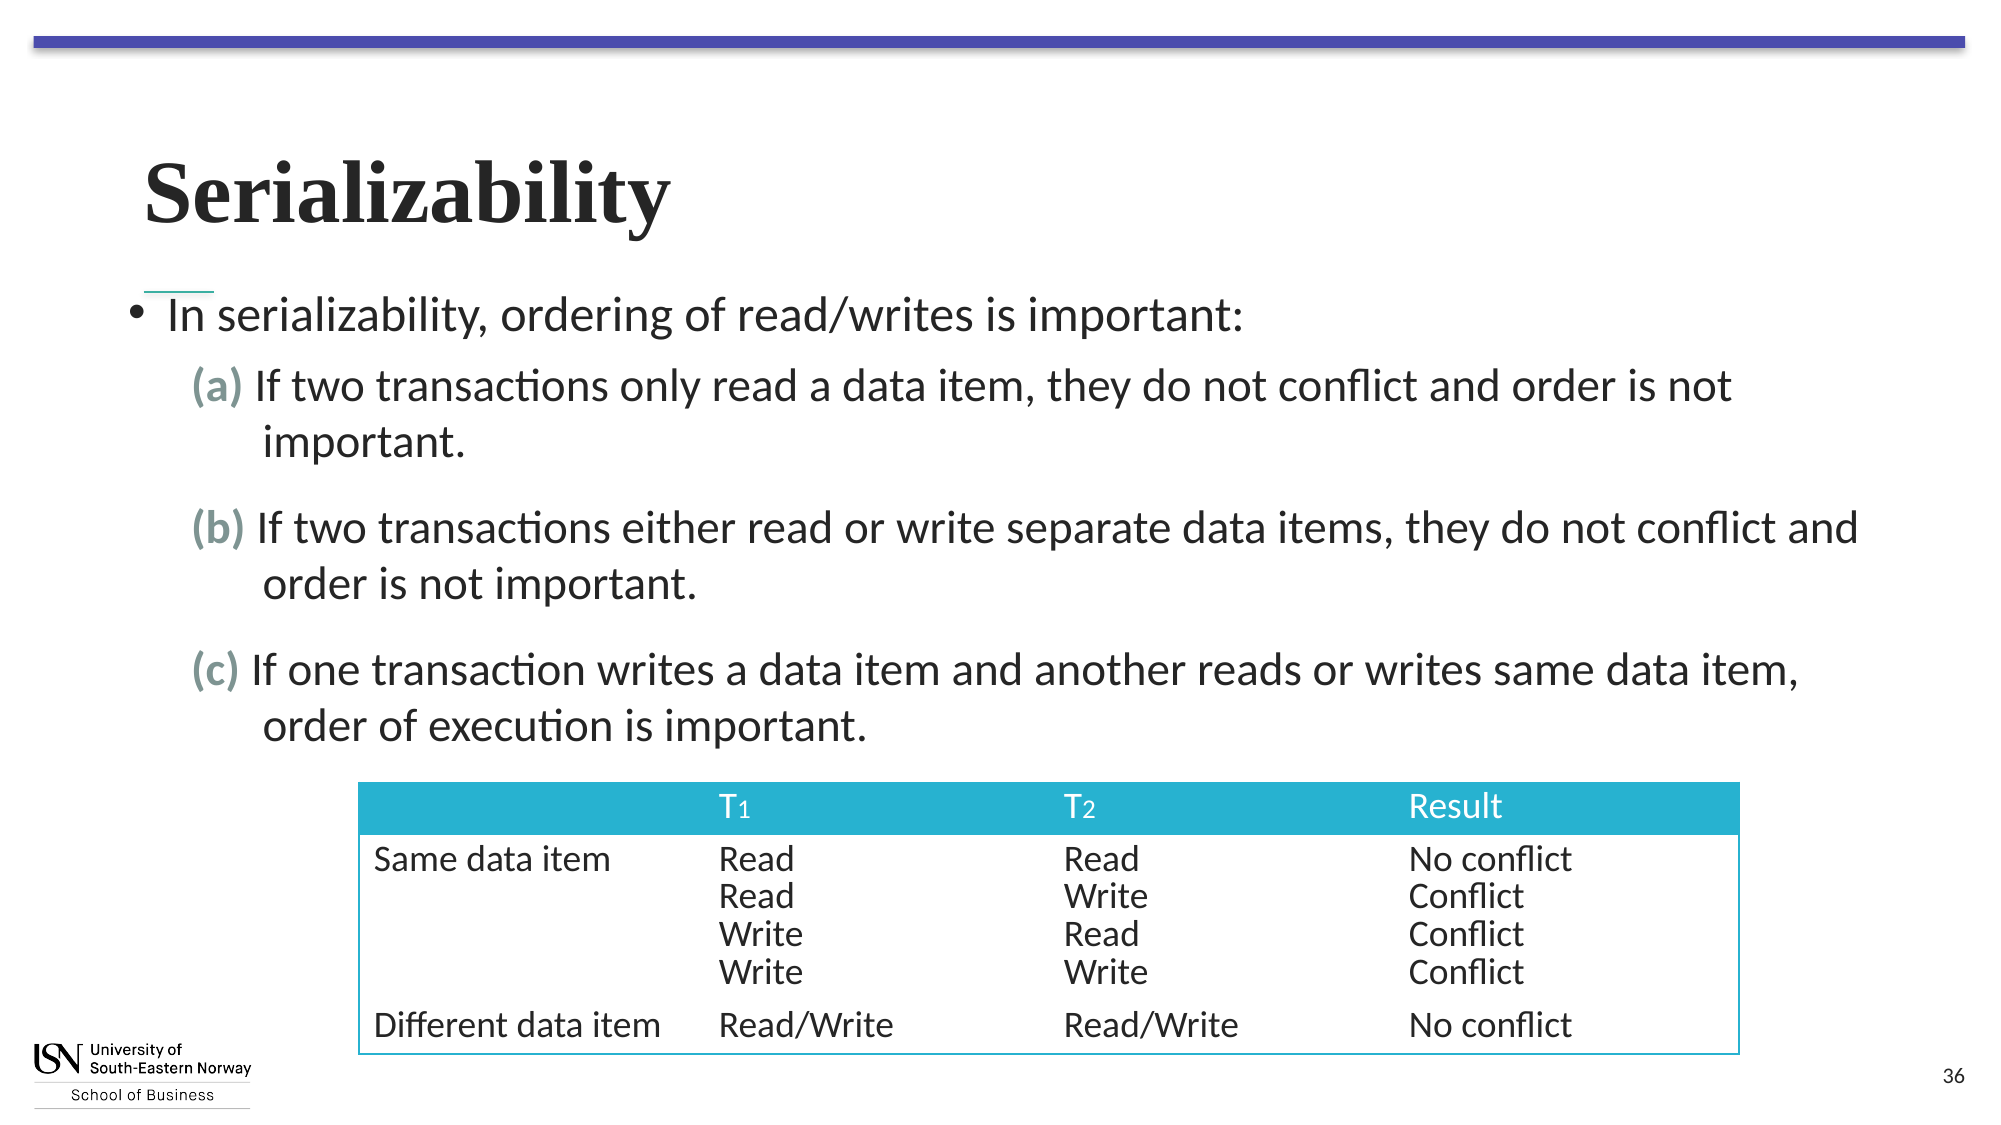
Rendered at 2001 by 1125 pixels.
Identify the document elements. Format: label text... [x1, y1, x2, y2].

table_cell Read Write Read Write [1049, 835, 1394, 1001]
table_header T1 [704, 783, 1049, 835]
table_cell Different data item [360, 1001, 704, 1053]
slide_number 36 [1498, 1057, 1966, 1093]
list In serializability, ordering of read/writes is important: [113, 281, 1870, 905]
table_cell Read/Write [704, 1001, 1049, 1053]
table_cell Read Read Write Write [704, 835, 1049, 1001]
title Serializability [143, 93, 1885, 282]
list (a) If two transactions only read a data item, they do not conflict and order is not important. (b) If two transactions either read or write separate data items, they do not conflict and order is not important. (c) If one transaction writes a data item and another reads or writes same data item, order of execution is important. [176, 353, 1885, 753]
picture [16, 1025, 274, 1125]
table_cell No conflict Conflict Conflict Conflict [1394, 835, 1738, 1001]
table_cell No conflict [1394, 1001, 1738, 1053]
table_cell Same data item [360, 835, 704, 1001]
table_cell Read/Write [1049, 1001, 1394, 1053]
table_header T2 [1049, 783, 1394, 835]
table_header [360, 783, 704, 835]
table_header Result [1394, 783, 1738, 835]
